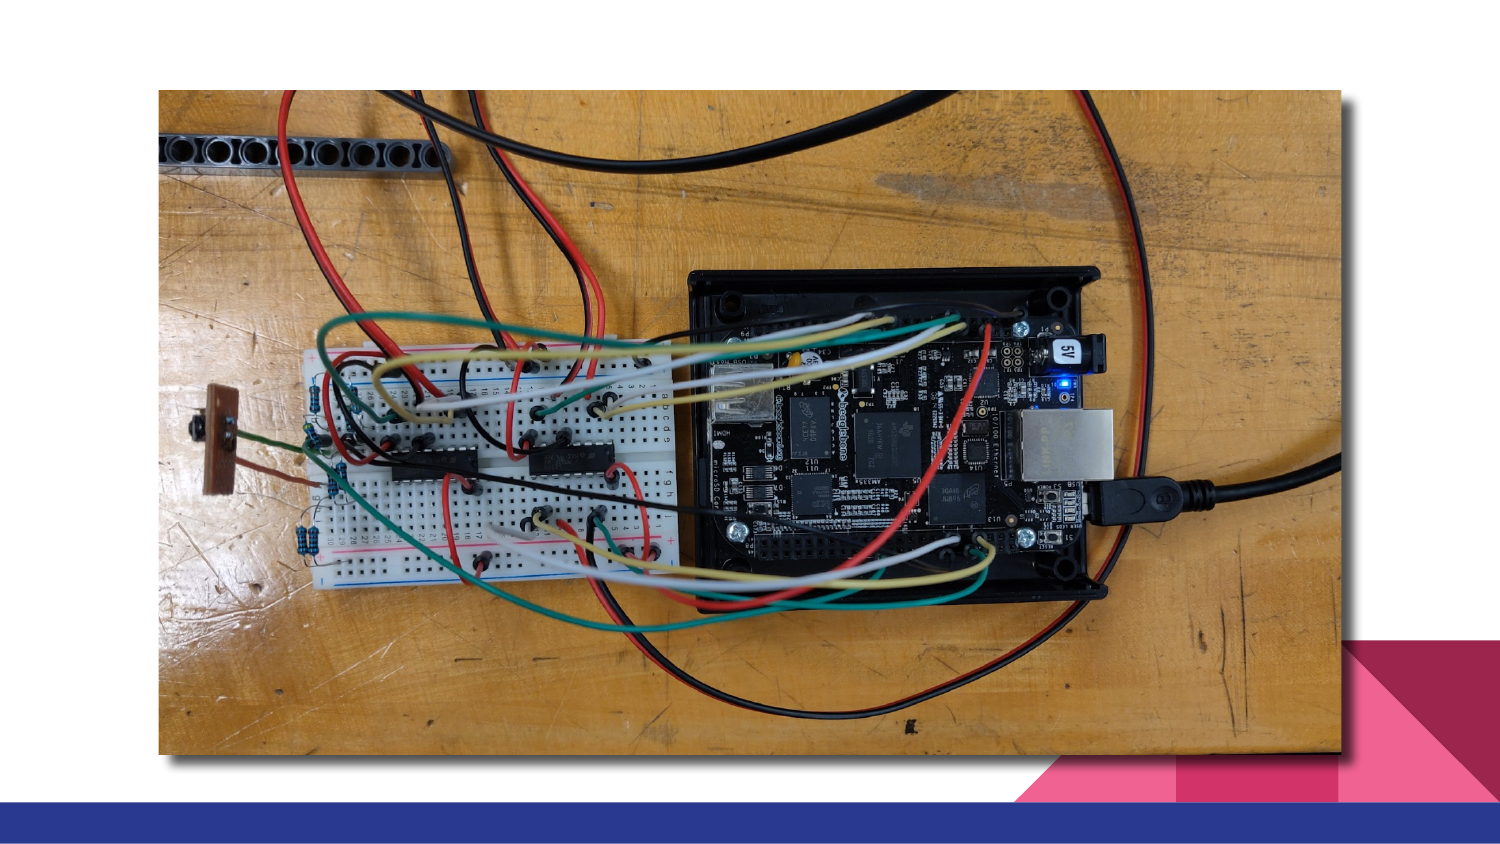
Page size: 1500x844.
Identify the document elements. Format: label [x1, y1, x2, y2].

picture [158, 89, 1342, 755]
